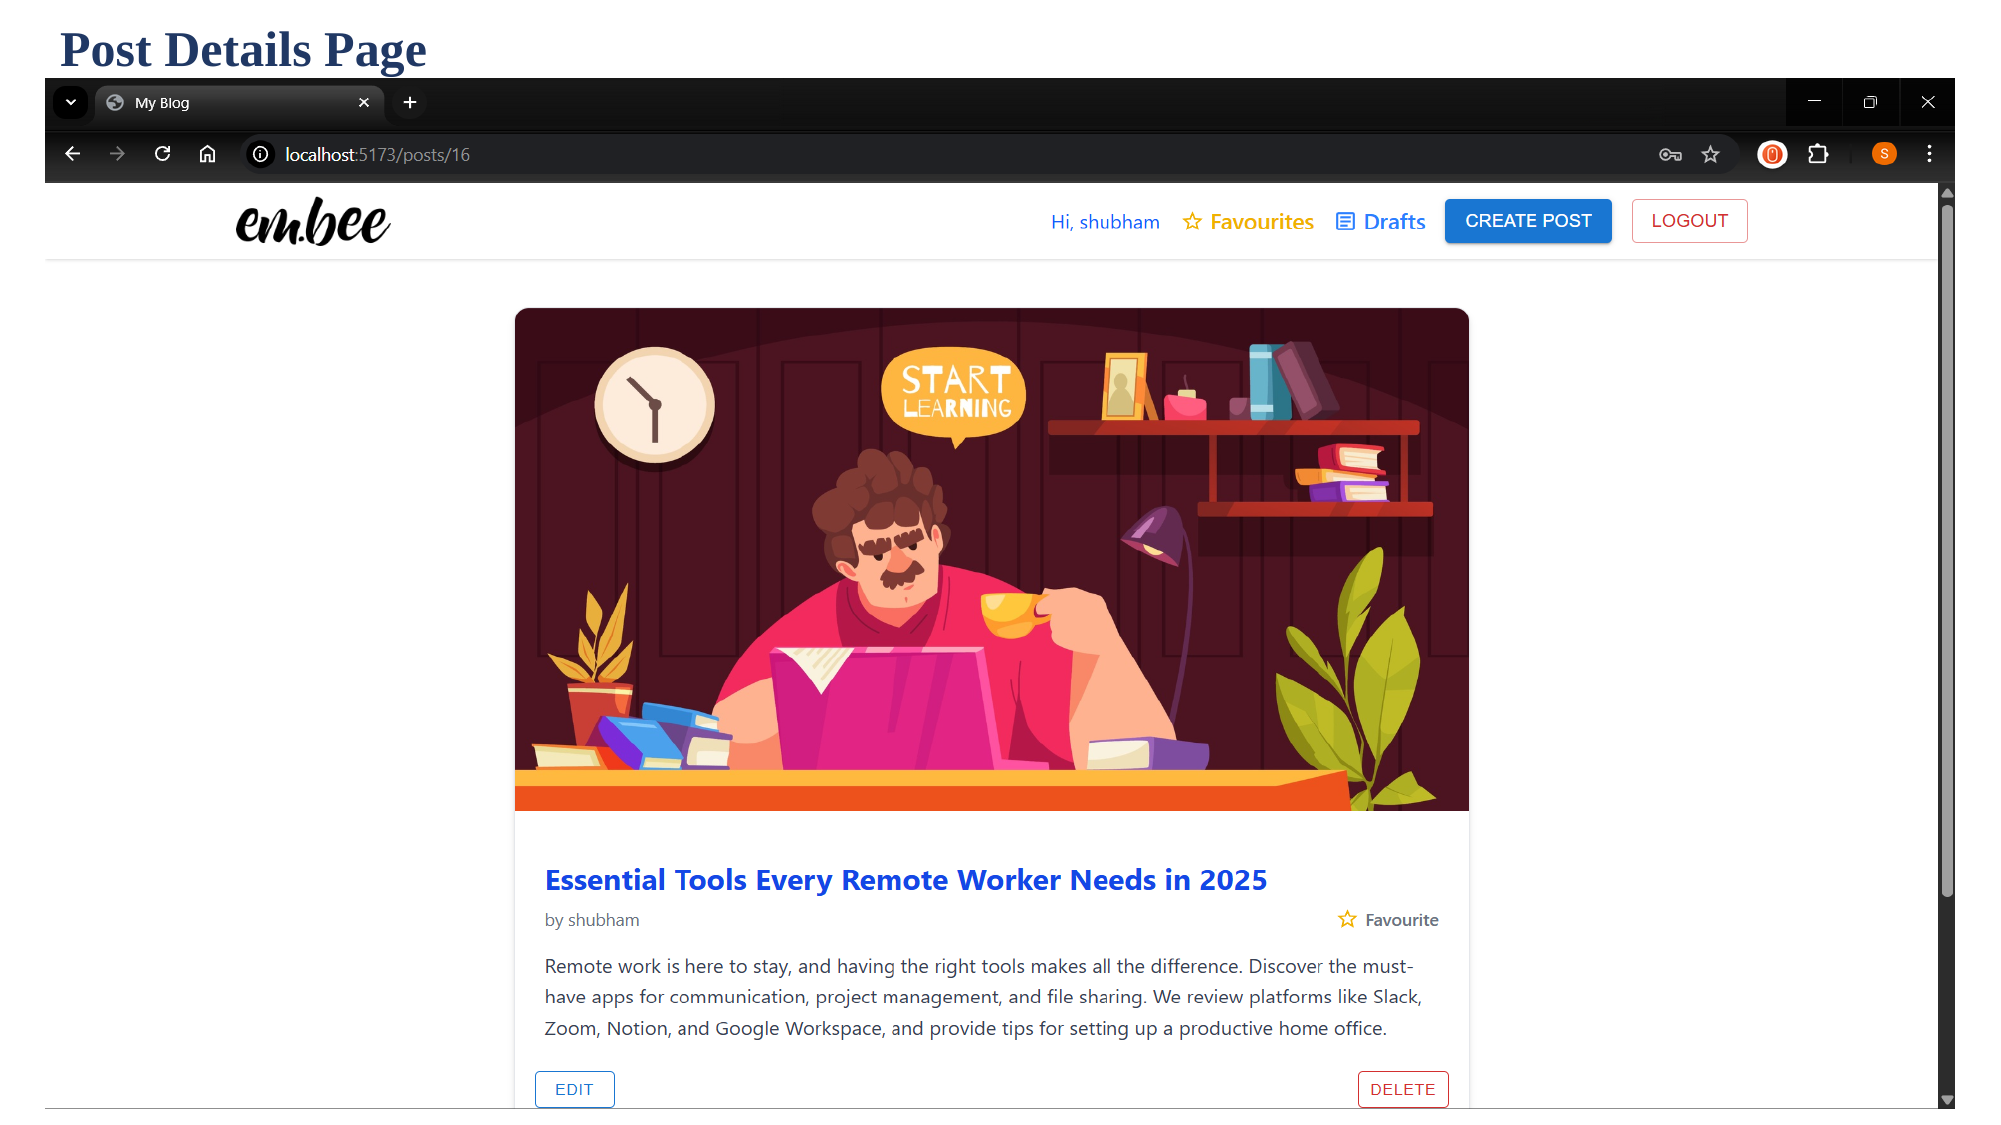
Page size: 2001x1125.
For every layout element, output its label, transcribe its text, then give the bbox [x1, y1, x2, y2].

text_box Post Details Page [45, 16, 1707, 78]
picture [45, 78, 1955, 1109]
